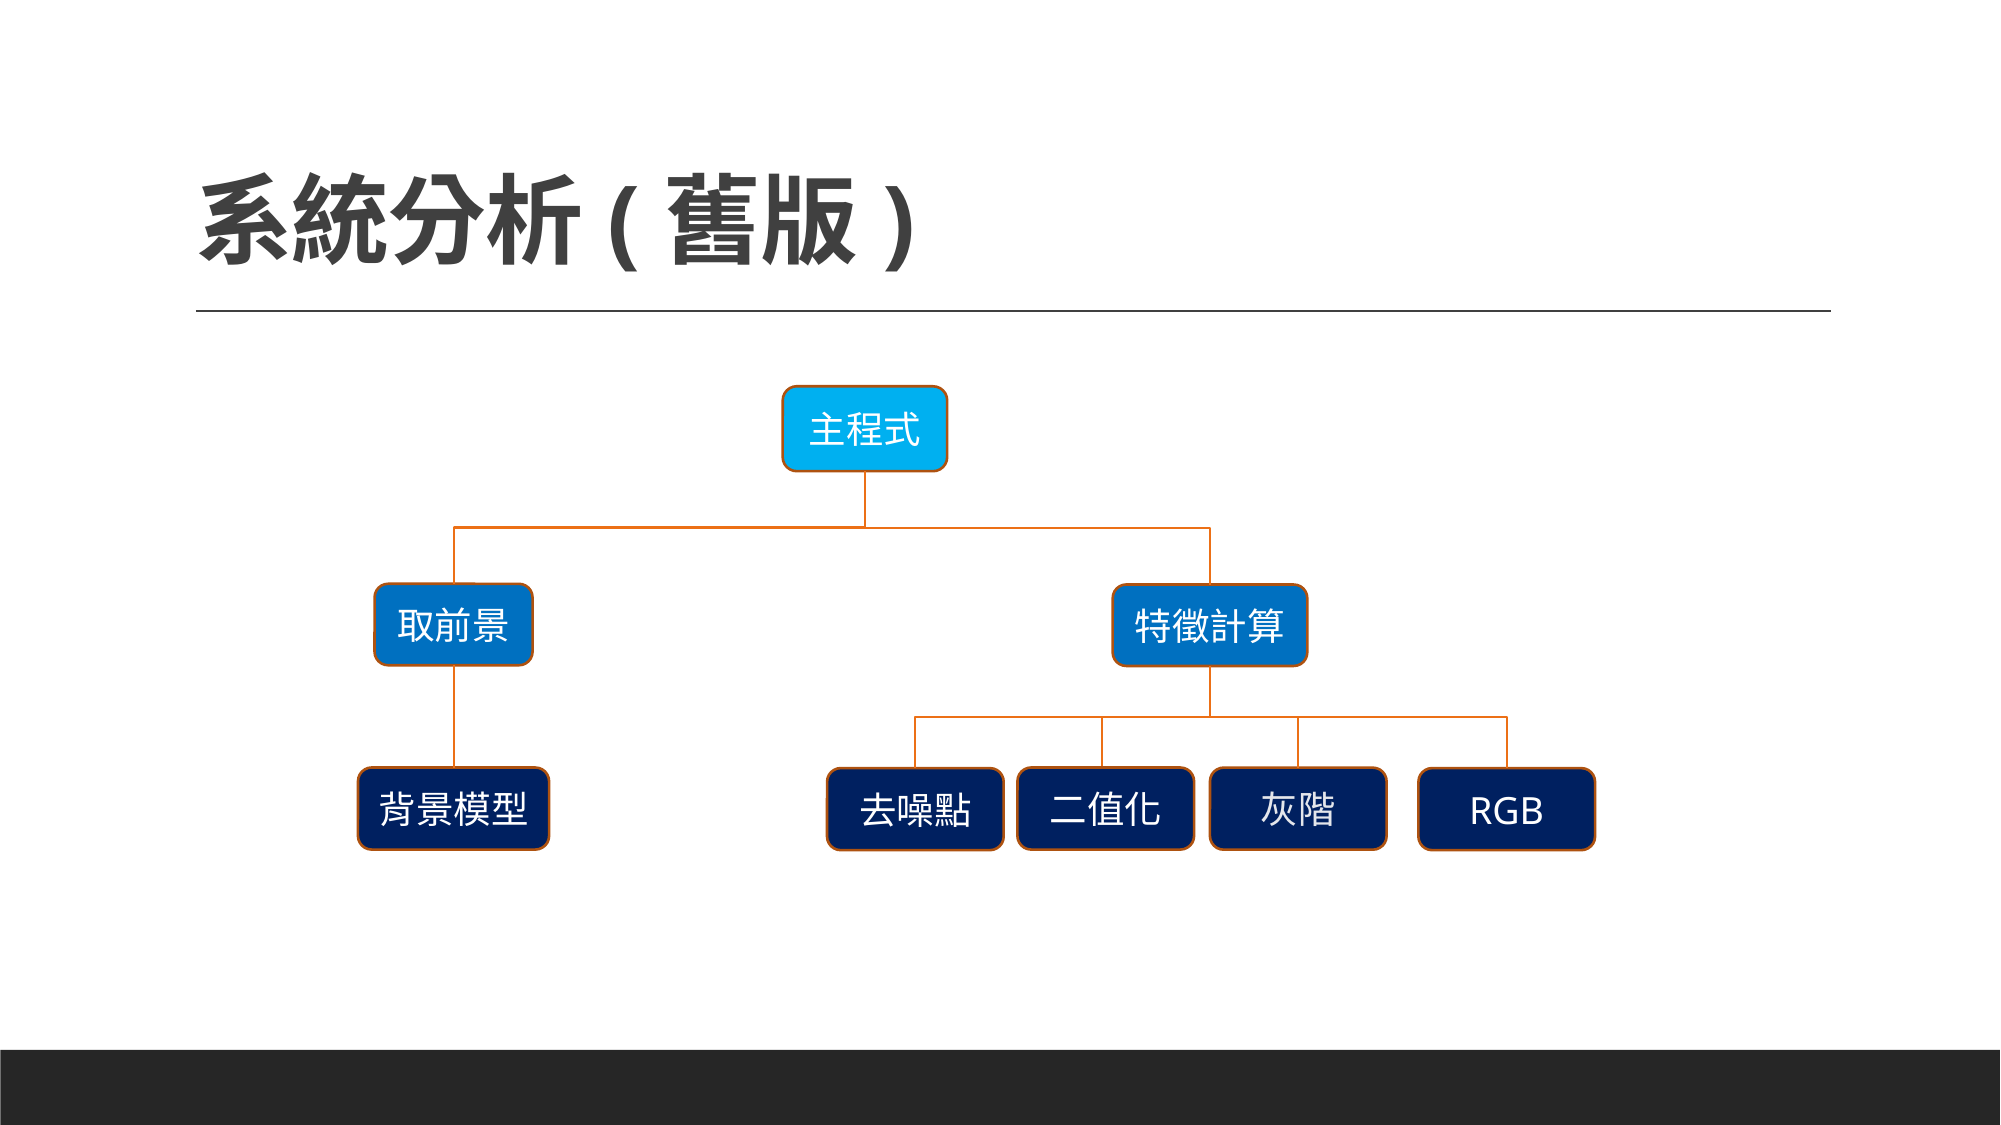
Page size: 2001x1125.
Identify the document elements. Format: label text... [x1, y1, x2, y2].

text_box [357, 385, 1596, 851]
title 系統分析(舊版) [180, 47, 1830, 285]
